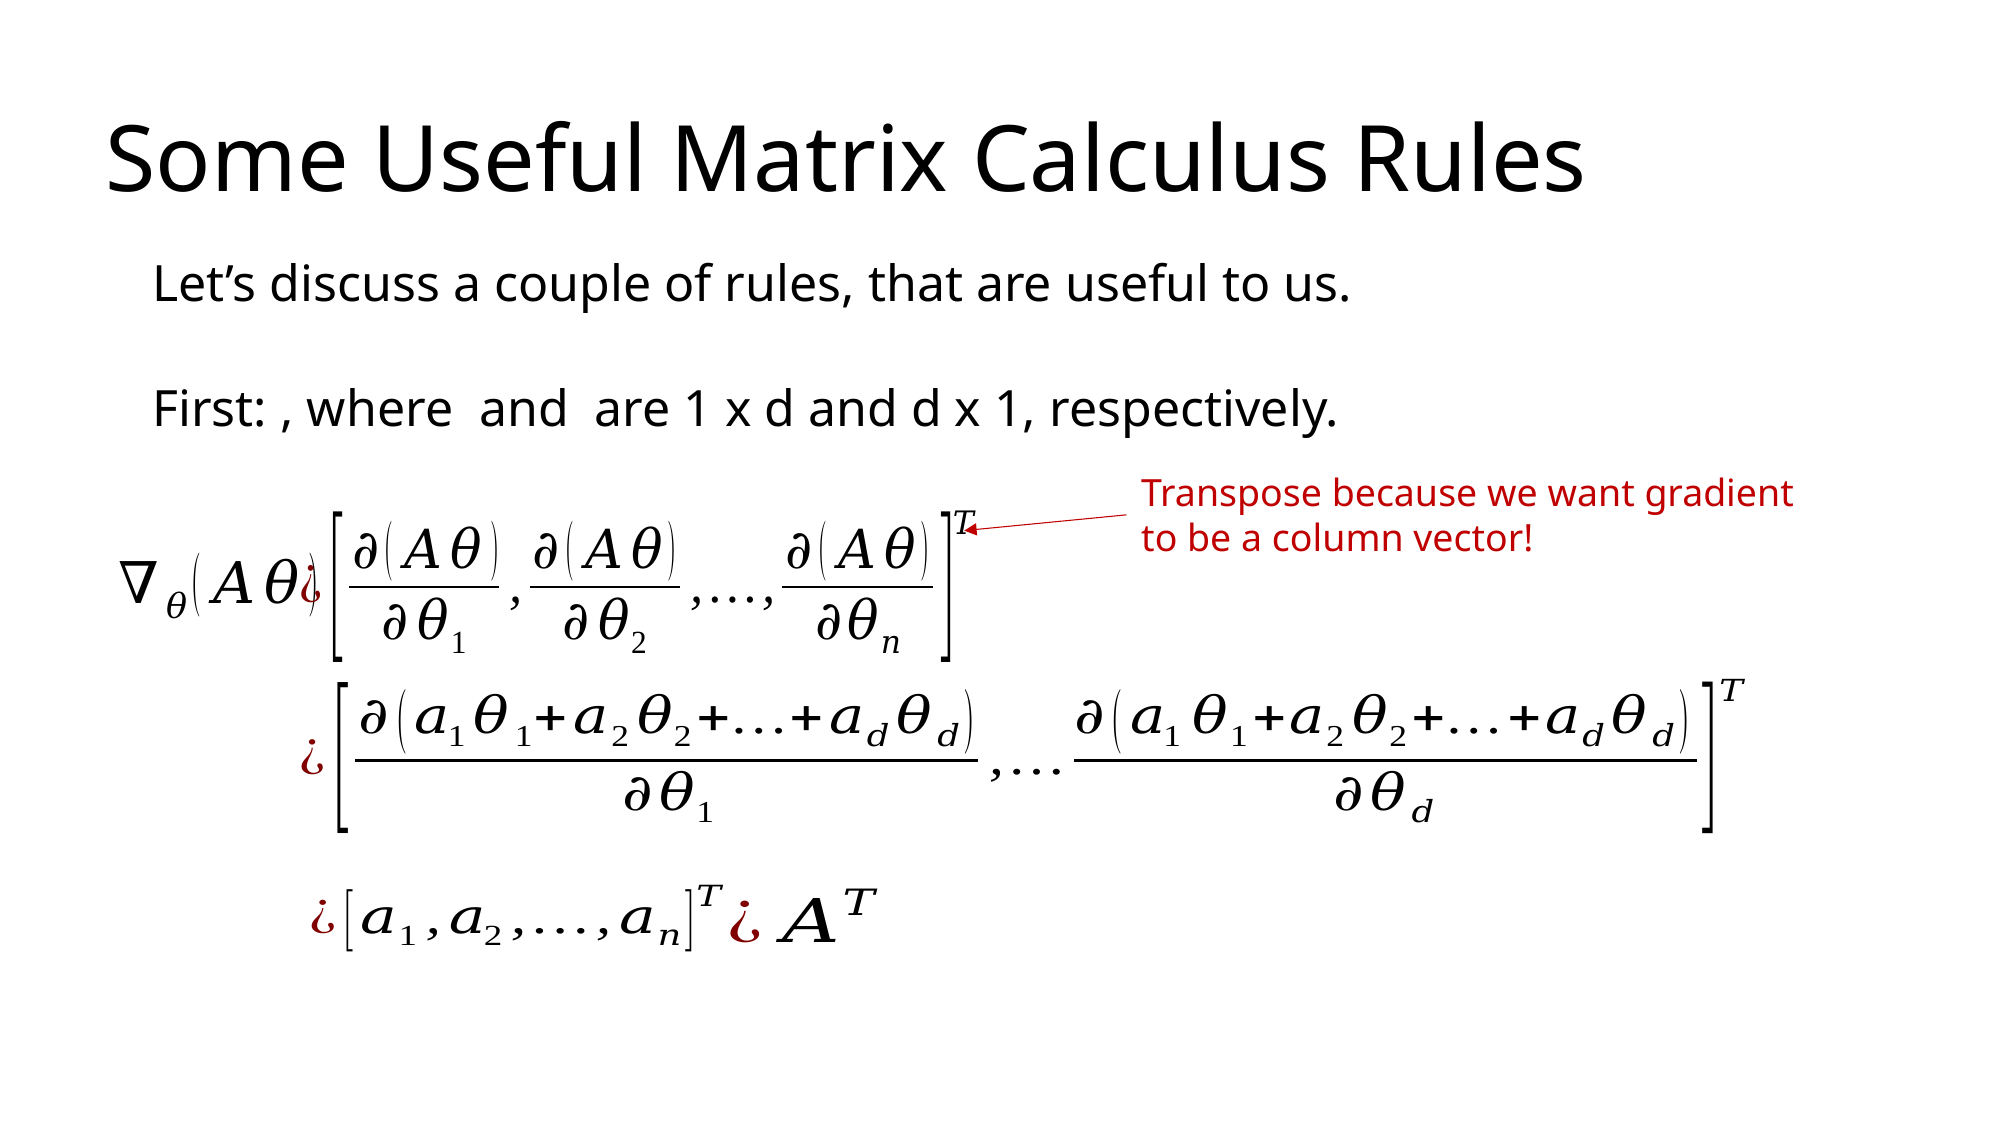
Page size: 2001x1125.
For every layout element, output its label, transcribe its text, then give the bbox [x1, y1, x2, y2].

text_box Let’s discuss a couple of rules, that are useful to us. [137, 244, 1641, 320]
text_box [118, 461, 1827, 667]
title Some Useful Matrix Calculus Rules [90, 52, 1863, 271]
